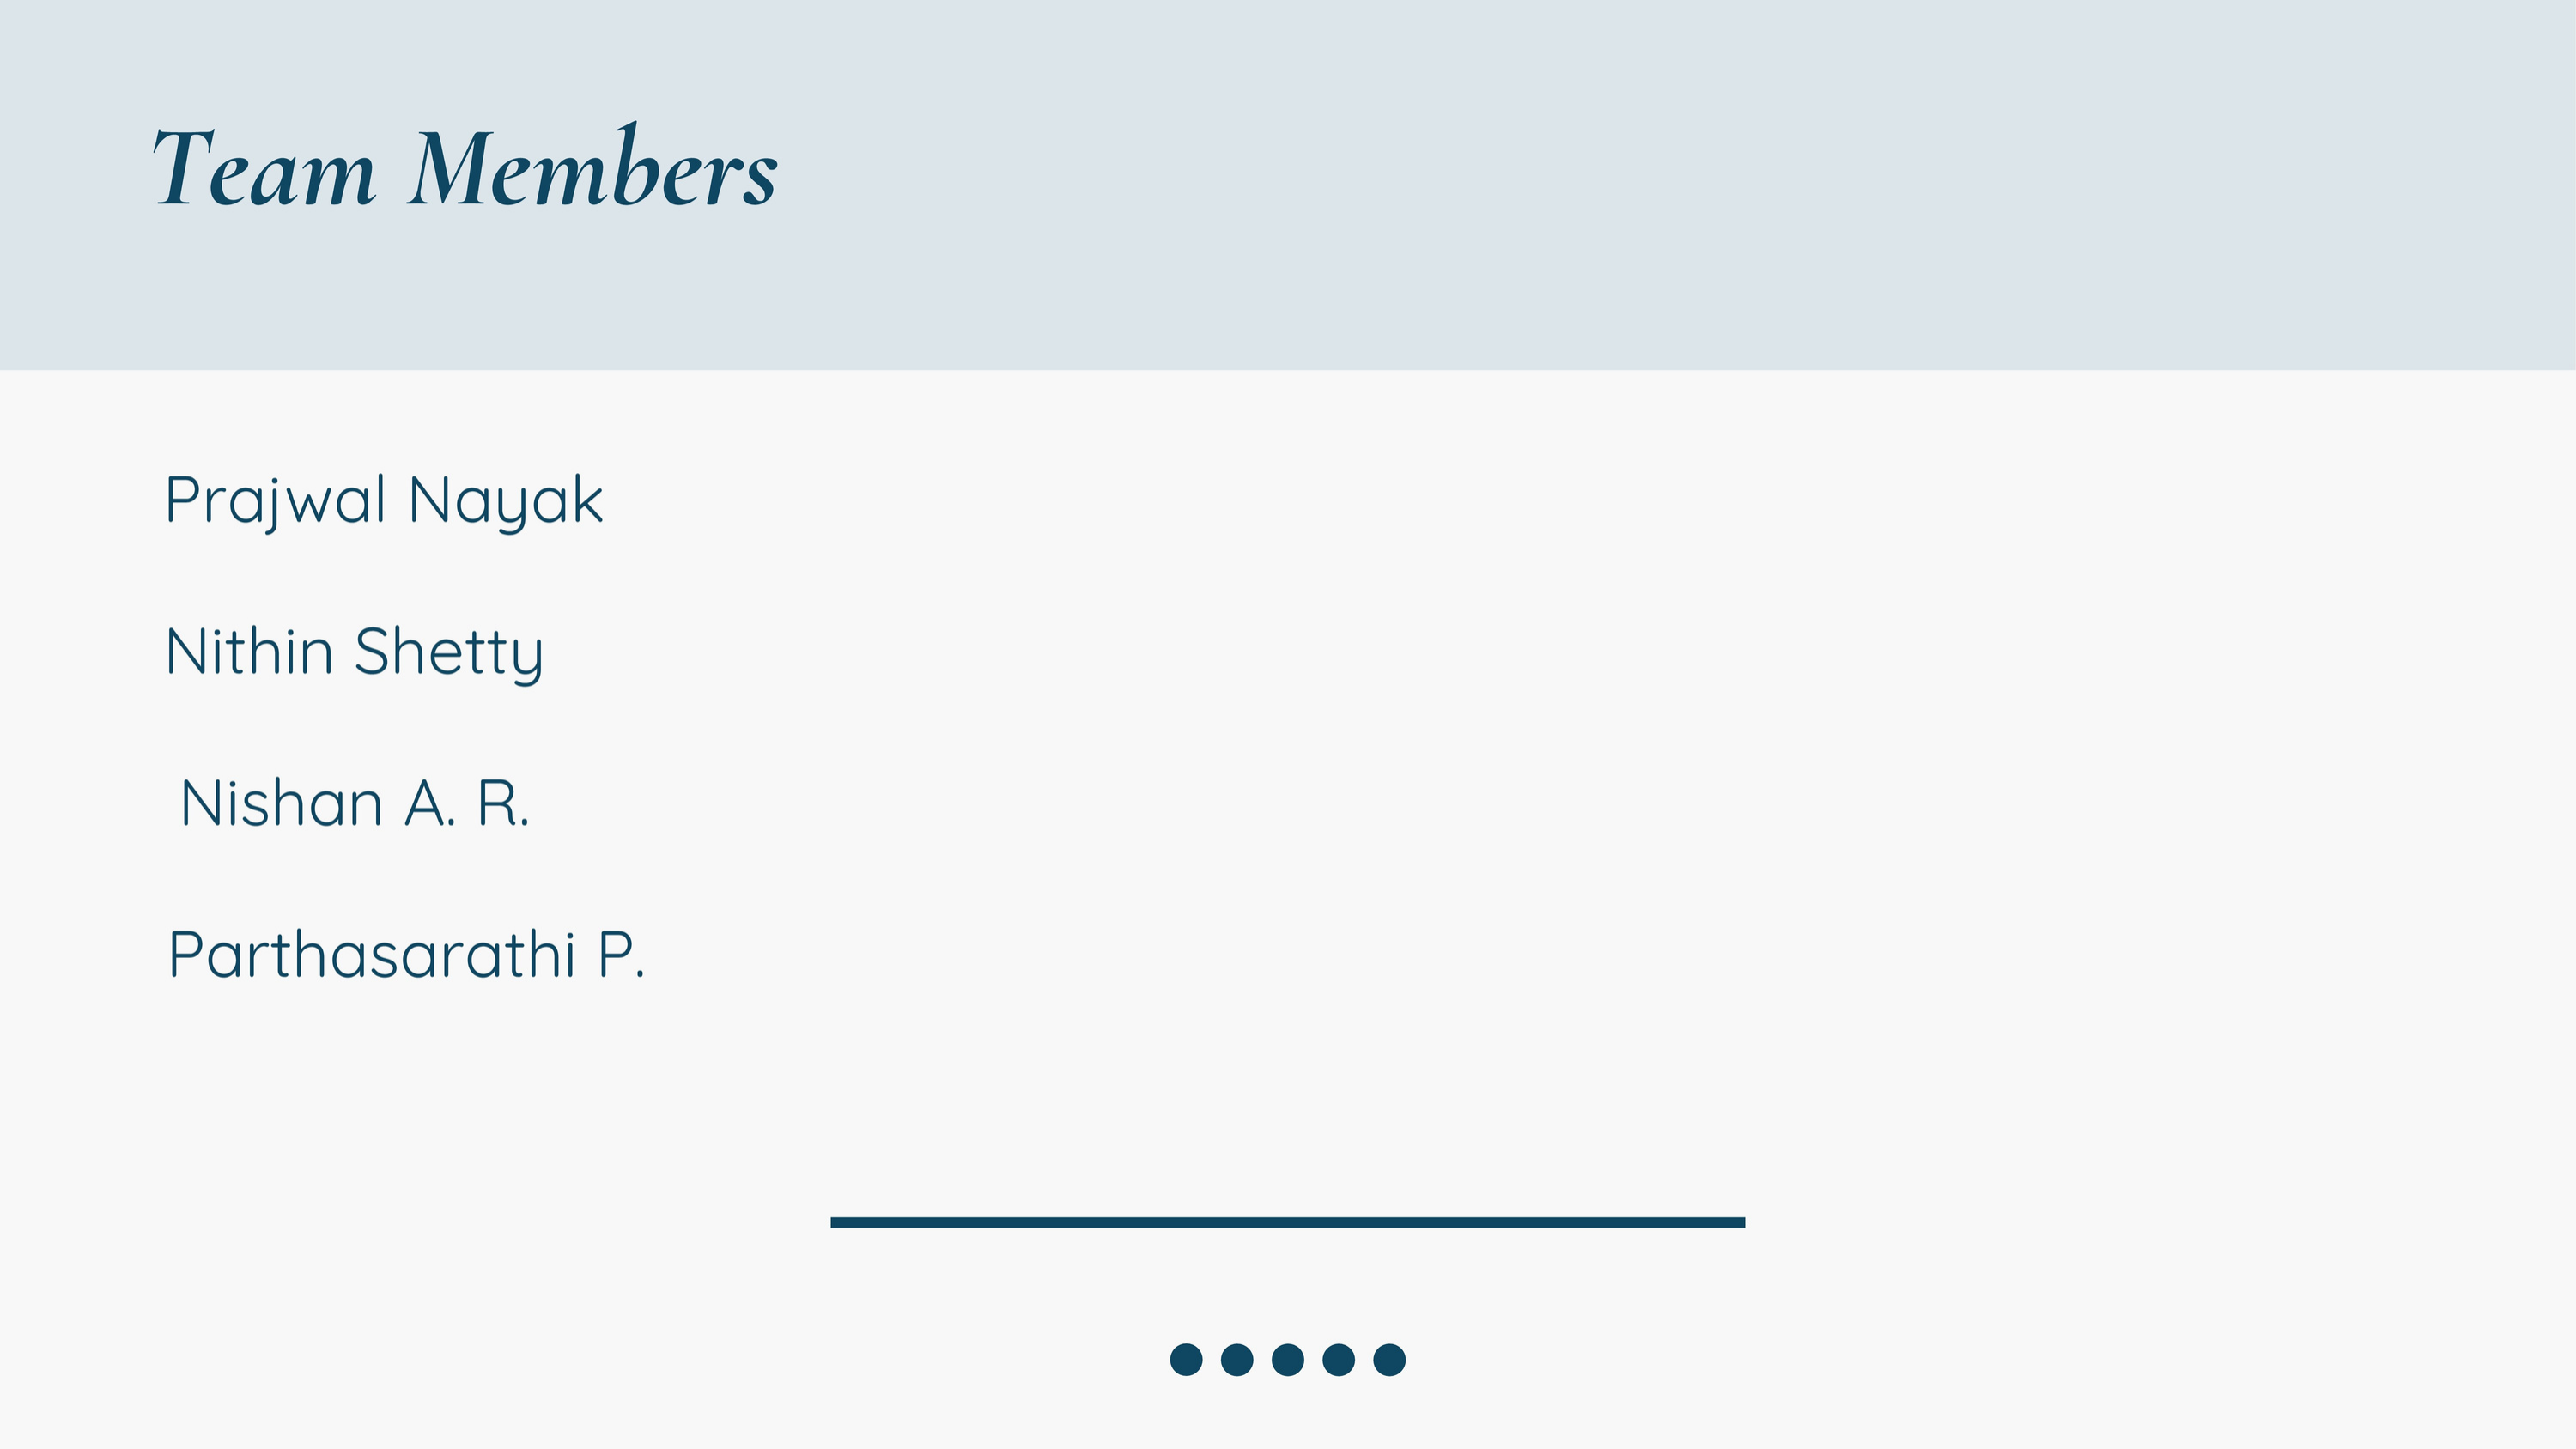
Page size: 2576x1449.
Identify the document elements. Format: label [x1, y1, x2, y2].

text_box [0, 0, 2576, 1449]
